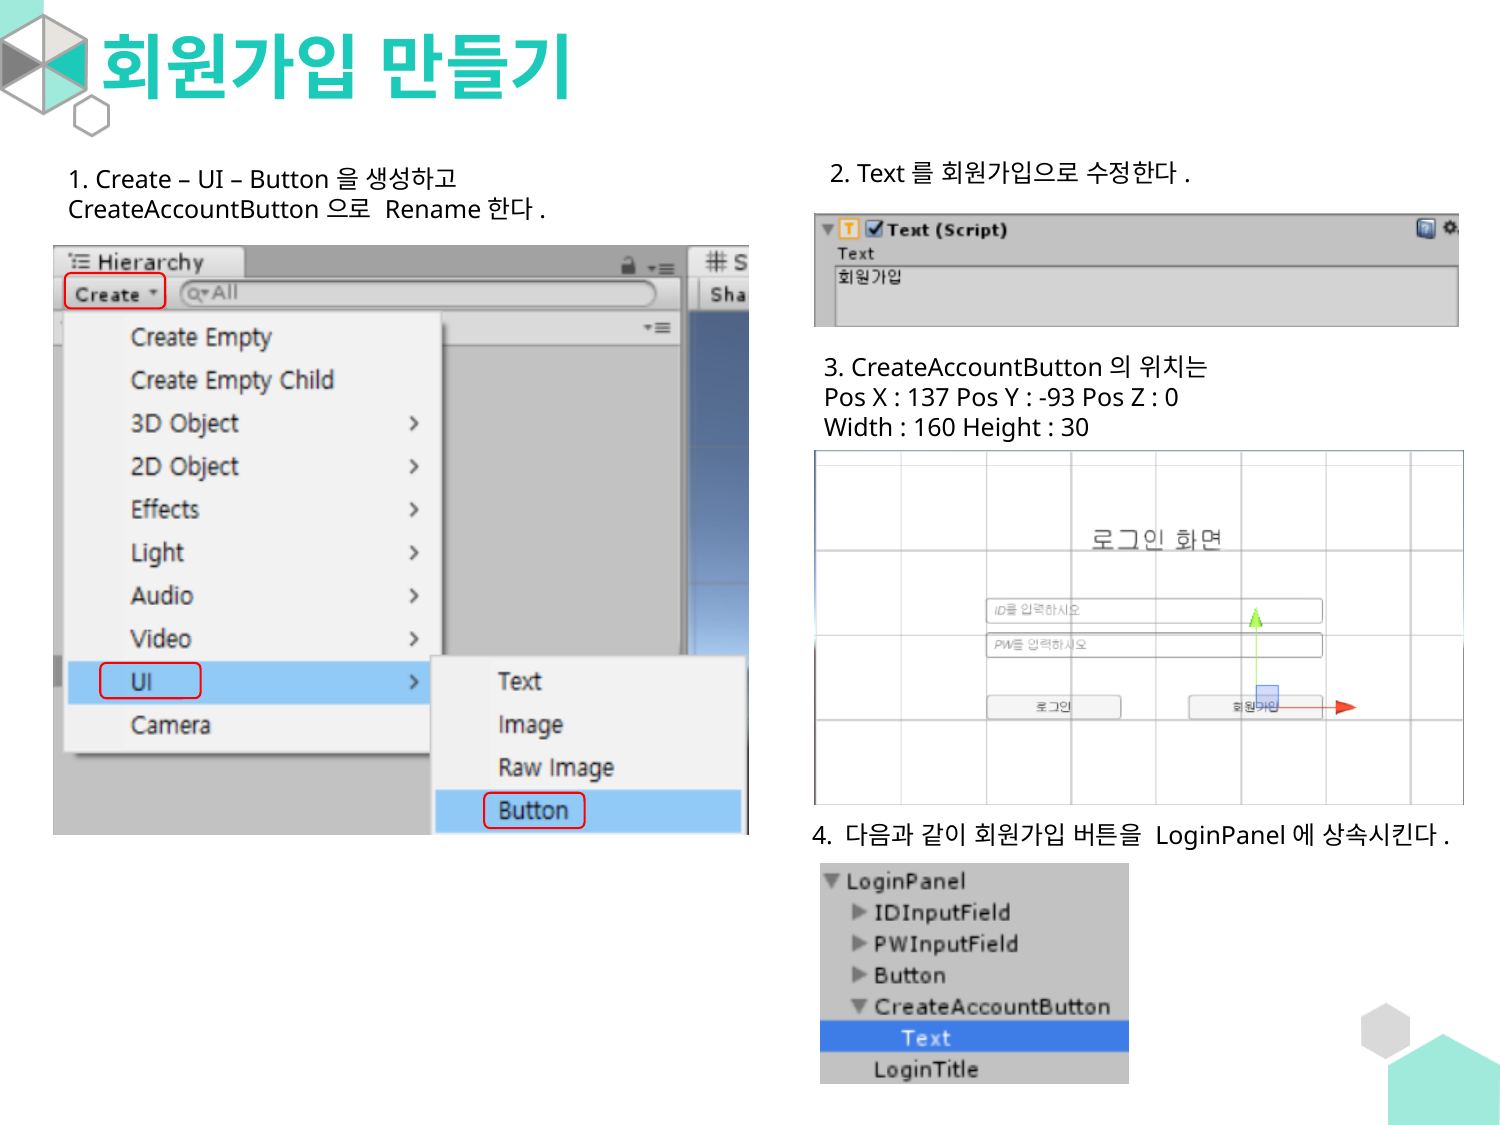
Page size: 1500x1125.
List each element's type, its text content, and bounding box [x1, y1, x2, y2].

picture [0, 0, 1500, 1125]
text_box 3. CreateAccountButton의 위치는 Pos X : 137 Pos Y : -93 Pos Z : 0 Width : 160 Height : 30 [809, 343, 1400, 449]
text_box 회원가입 만들기 [85, 0, 1233, 132]
text_box 2. Text를 회원가입으로 수정한다. [814, 150, 1406, 196]
text_box 4. 다음과 같이 회원가입 버튼을 LoginPanel에 상속시킨다. [797, 812, 1483, 858]
text_box 1. Create – UI – Button을 생성하고 CreateAccountButton으로 Rename한다. [53, 156, 644, 232]
